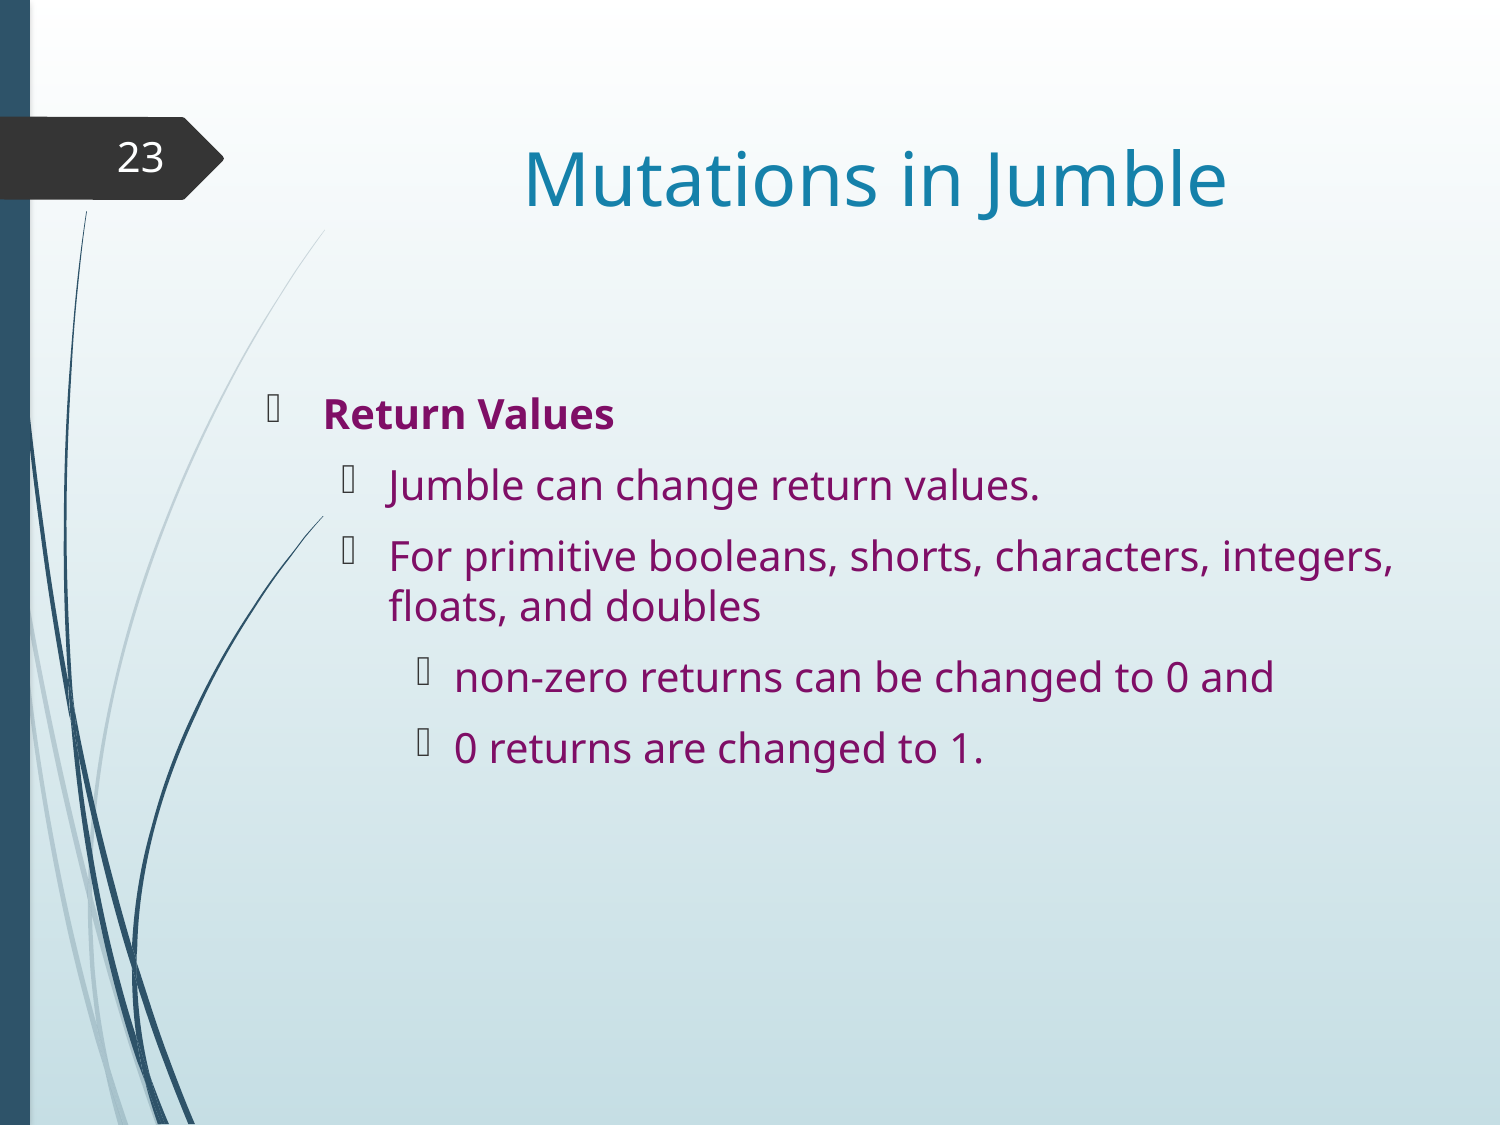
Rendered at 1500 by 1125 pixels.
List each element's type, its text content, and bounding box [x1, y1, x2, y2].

title Mutations in Jumble [251, 123, 1500, 254]
slide_number 23 [83, 129, 180, 190]
list Return Values Jumble can change return values. For primitive booleans, shorts, characters, integers, floats, and doubles non-zero returns can be changed to 0 and 0 returns are changed to 1. [251, 380, 1500, 1125]
